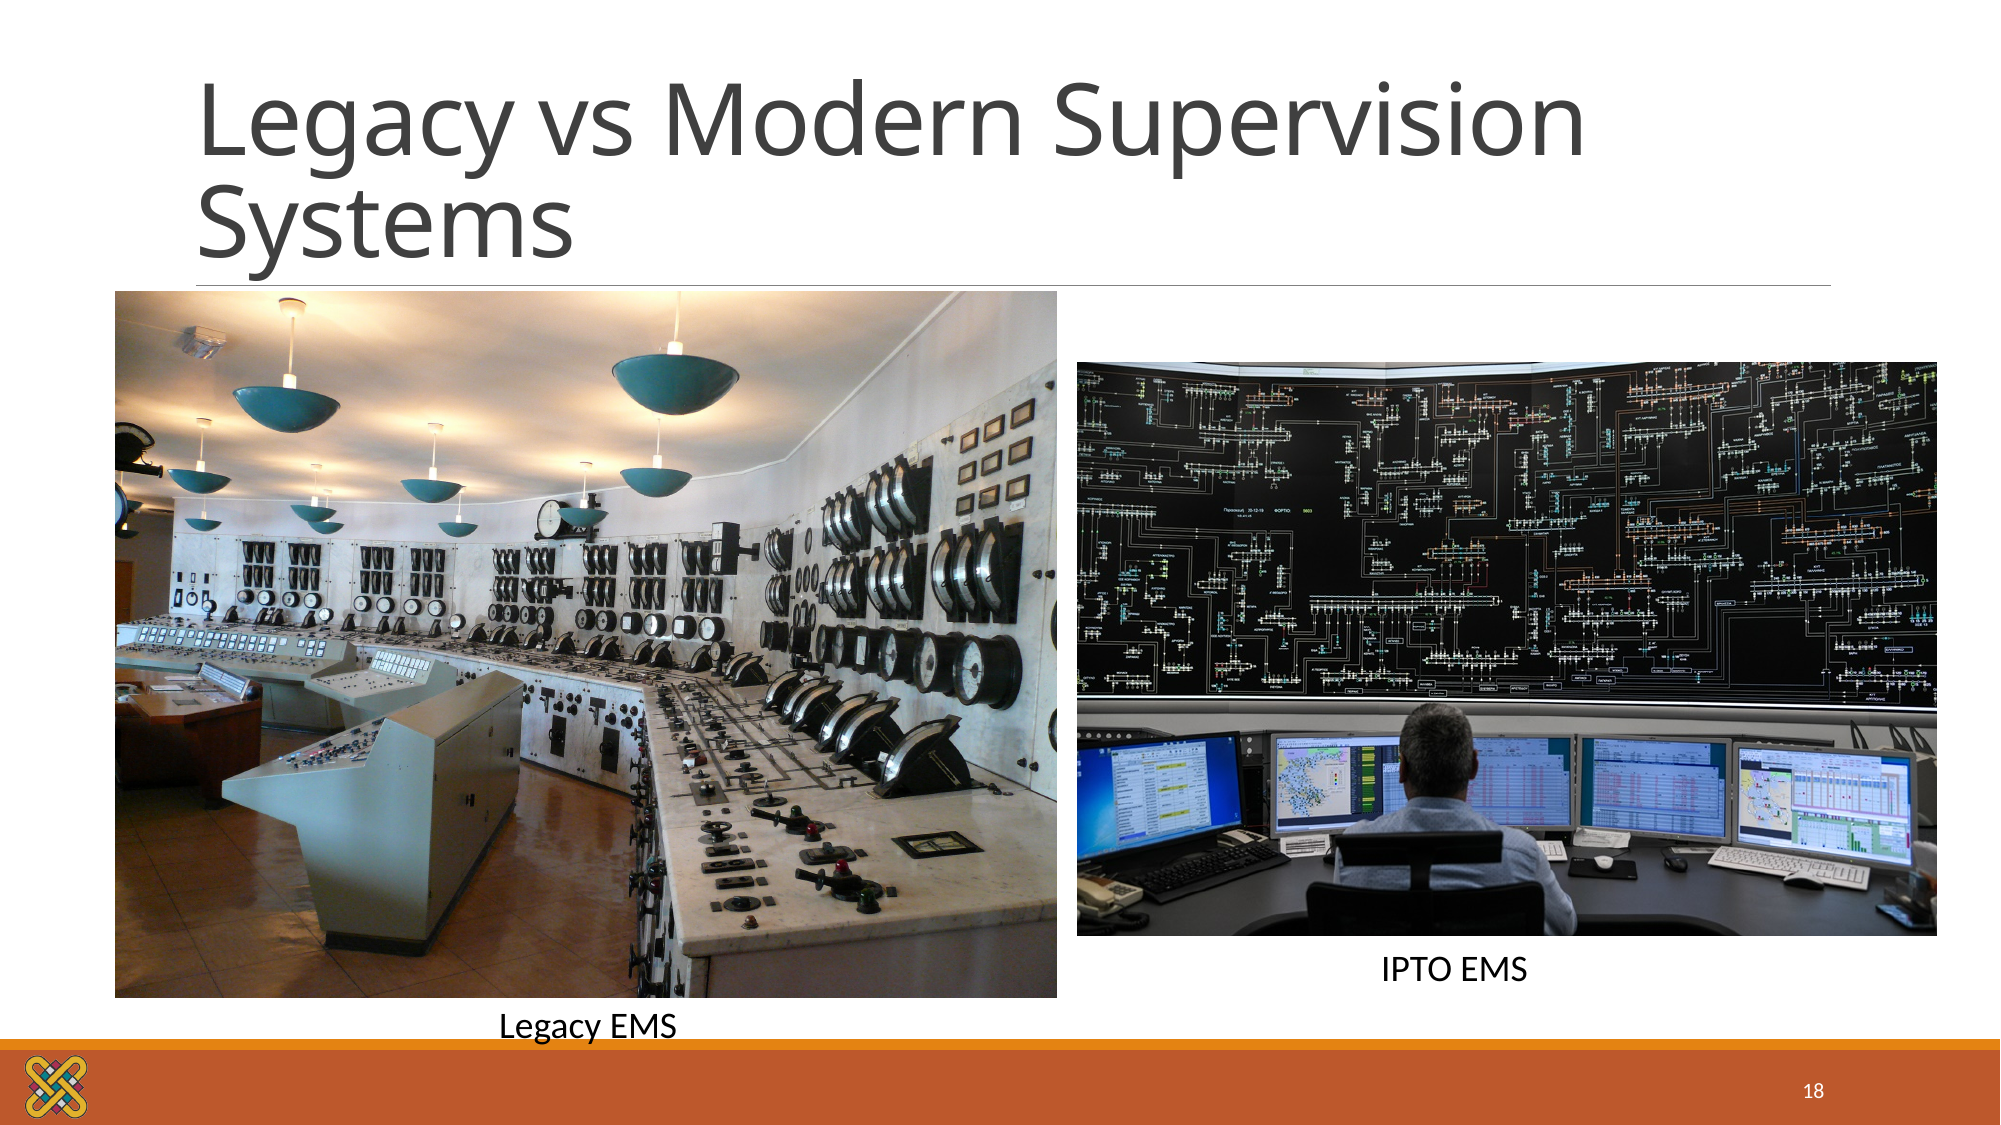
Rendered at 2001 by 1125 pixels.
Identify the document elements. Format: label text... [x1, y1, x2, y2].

text_box IPTO EMS [1366, 945, 1543, 997]
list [1076, 361, 1938, 937]
slide_number 18 [1624, 1059, 1840, 1120]
text_box Legacy EMS [484, 1007, 693, 1053]
picture [114, 291, 1057, 999]
title Legacy vs Modern Supervision Systems [180, 47, 1830, 285]
picture [22, 1051, 90, 1121]
